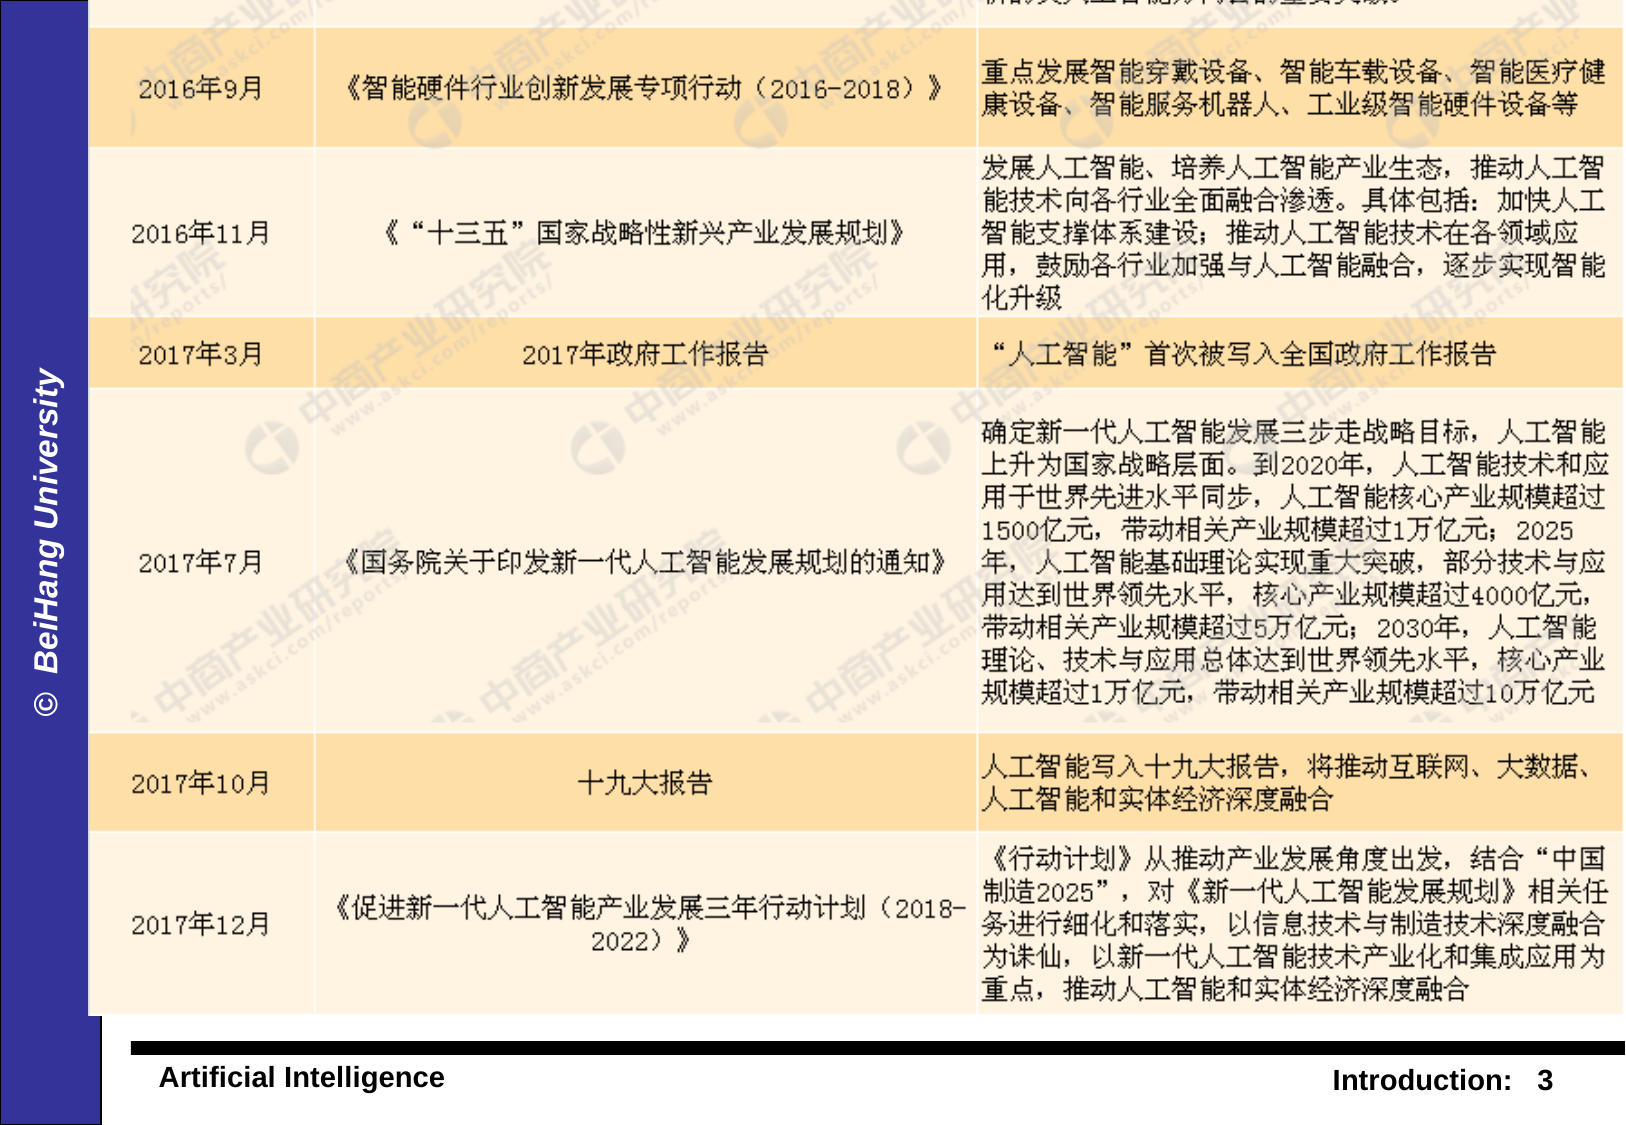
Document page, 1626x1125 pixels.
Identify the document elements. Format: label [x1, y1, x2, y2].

picture [87, 0, 1625, 1017]
